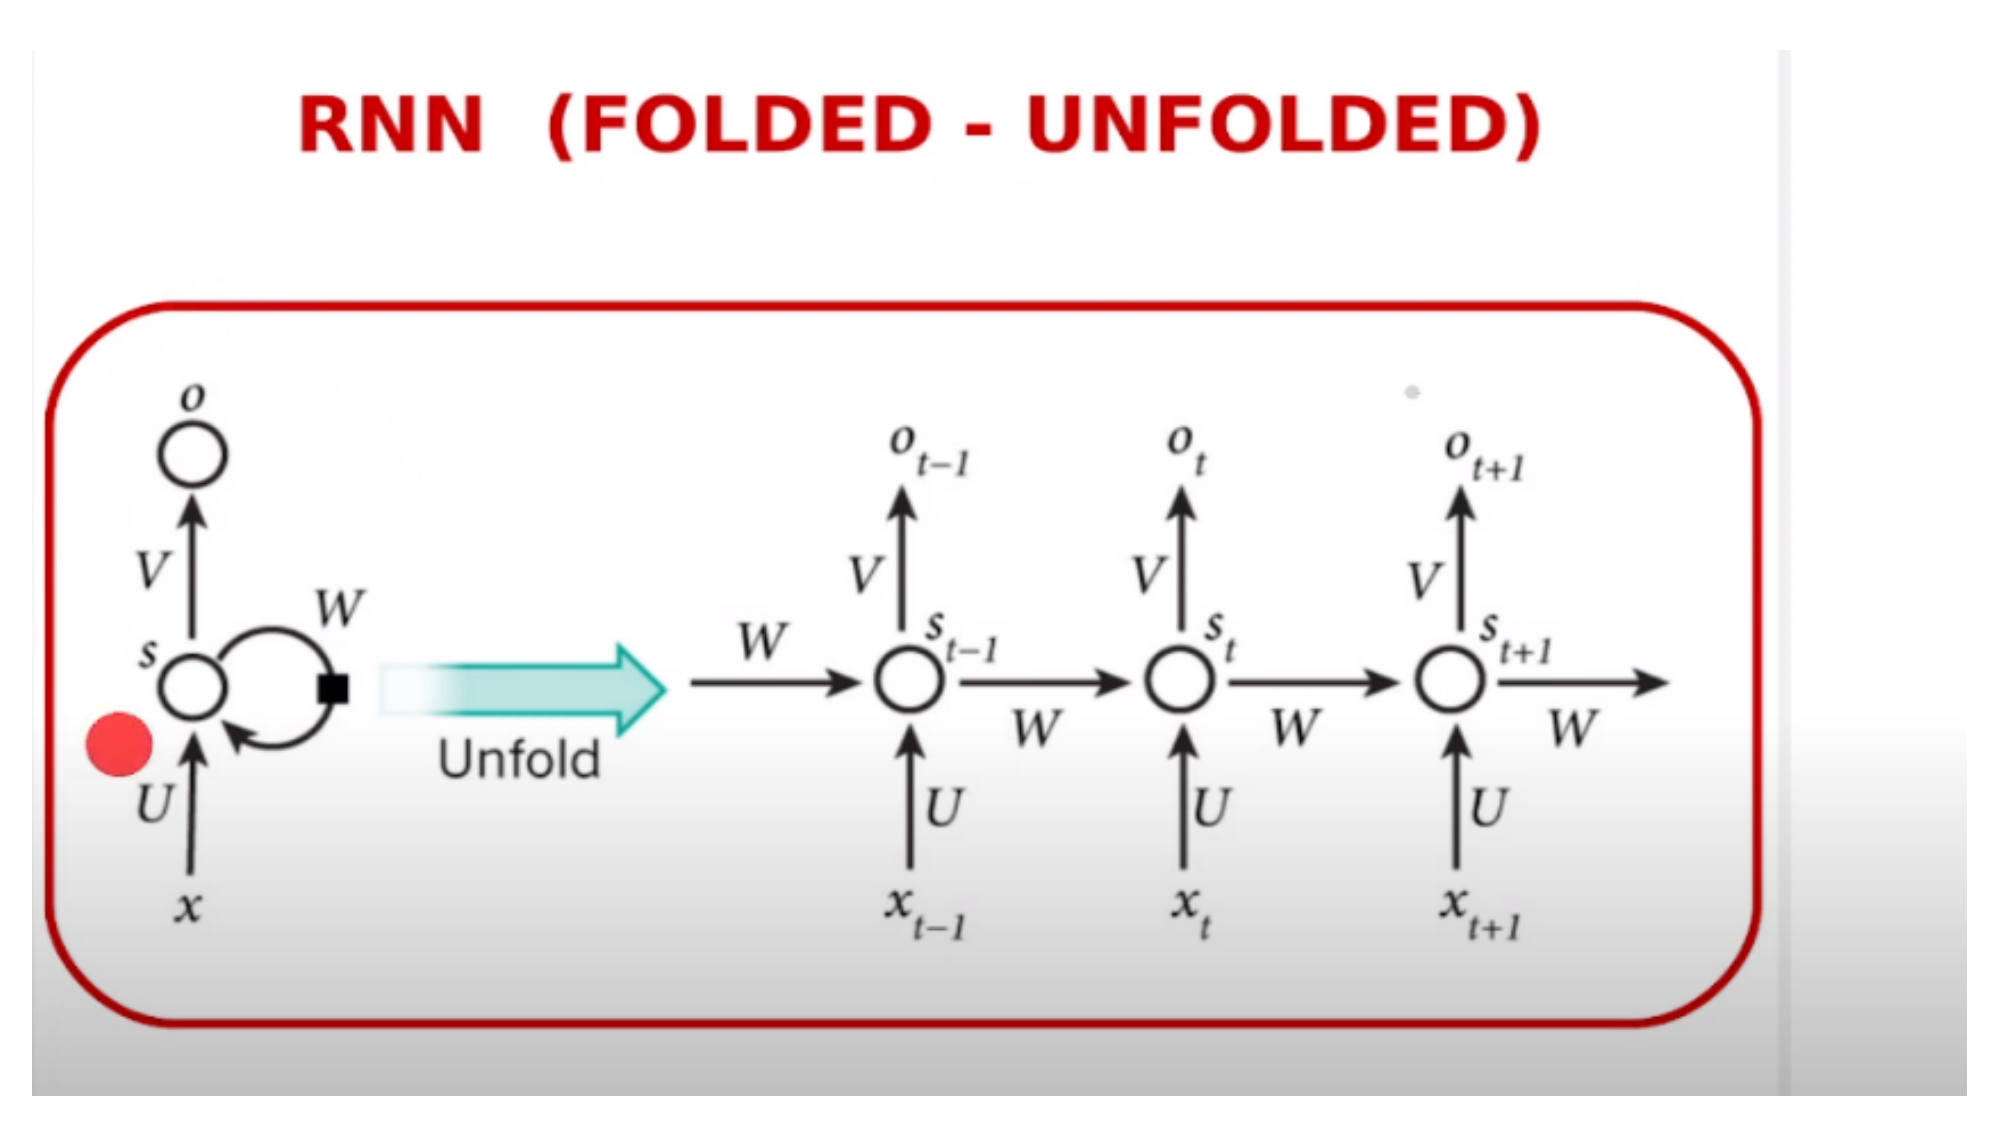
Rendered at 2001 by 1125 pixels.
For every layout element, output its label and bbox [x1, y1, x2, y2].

picture [32, 50, 1967, 1096]
